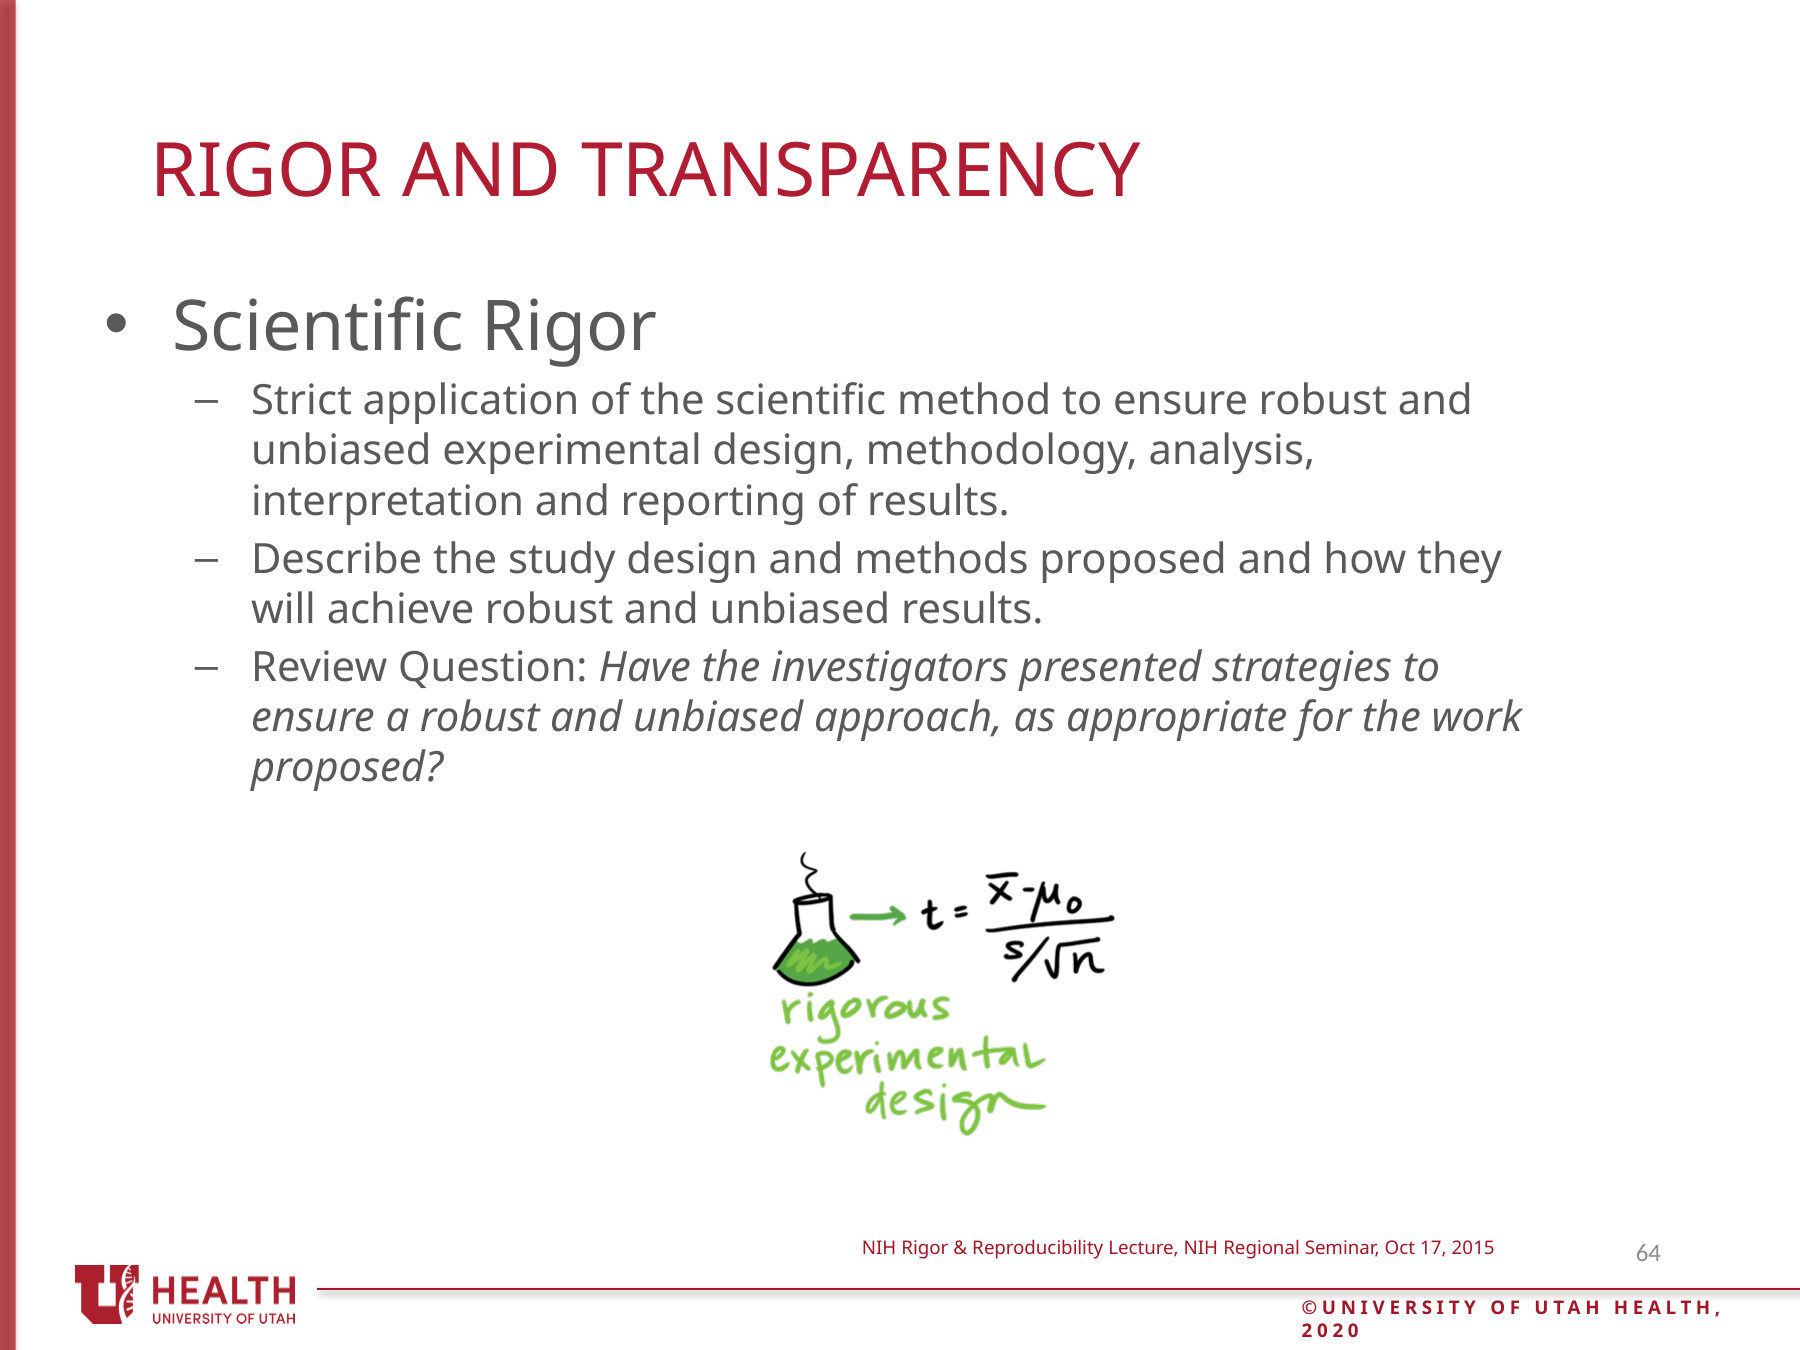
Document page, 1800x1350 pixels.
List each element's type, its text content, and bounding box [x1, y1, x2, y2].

list Scientific Rigor Strict application of the scientific method to ensure robust and unbiased experimental design, methodology, analysis, interpretation and reporting of results. Describe the study design and methods proposed and how they will achieve robust and unbiased results. Review Question: Have the investigators presented strategies to ensure a robust and unbiased approach, as appropriate for the work proposed? [89, 273, 1565, 1185]
list NIH Rigor & Reproducibility Lecture, NIH Regional Seminar, Oct 17, 2015 [847, 1228, 1800, 1289]
picture [75, 1265, 295, 1324]
title Rigor and Transparency [135, 113, 1730, 223]
slide_number 64 [1271, 1215, 1677, 1288]
picture [688, 748, 1177, 1237]
